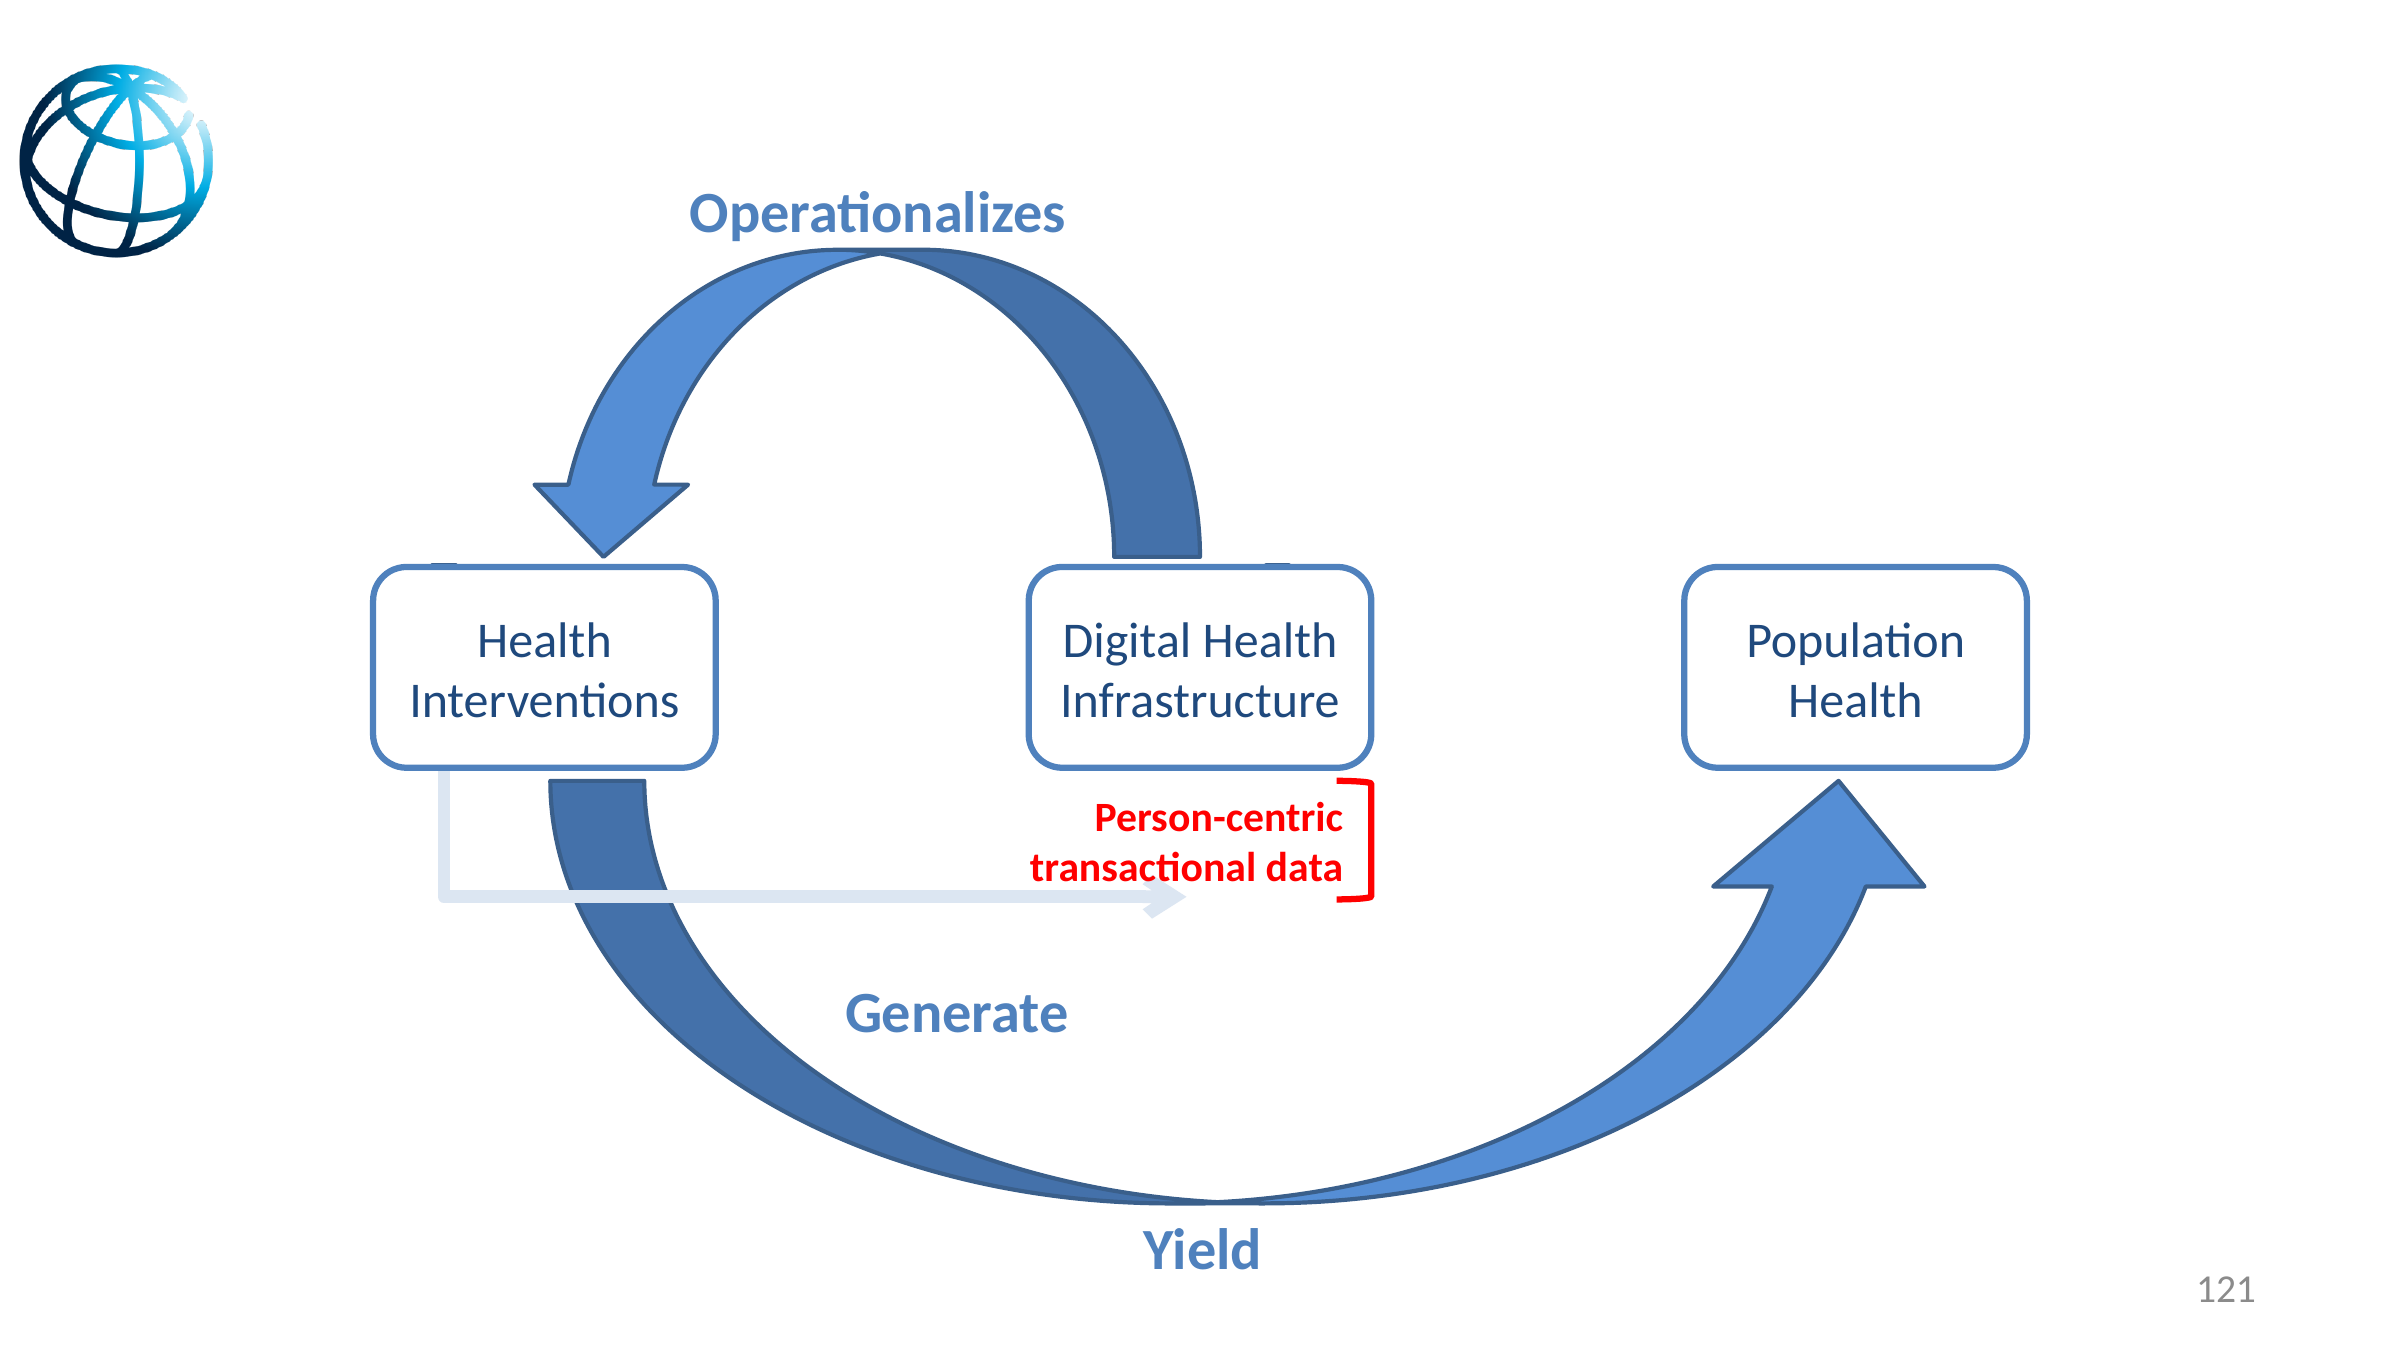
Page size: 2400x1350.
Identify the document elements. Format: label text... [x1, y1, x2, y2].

text_box Generate [885, 967, 1084, 1052]
text_box Yield [1128, 1203, 1277, 1289]
text_box Person-centric transactional data [1015, 782, 1336, 897]
text_box [574, 903, 744, 1091]
text_box [532, 252, 1203, 559]
slide_number 121 [1719, 1251, 2280, 1324]
text_box Digital Health Infrastructure [1026, 564, 1374, 770]
text_box Health Interventions [370, 564, 718, 770]
text_box Population Health [1688, 571, 2023, 764]
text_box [749, 460, 882, 1204]
text_box [548, 778, 669, 891]
text_box [885, 778, 1927, 1206]
text_box [1336, 780, 1373, 901]
text_box Operationalizes [674, 166, 1081, 252]
picture [16, 62, 228, 259]
